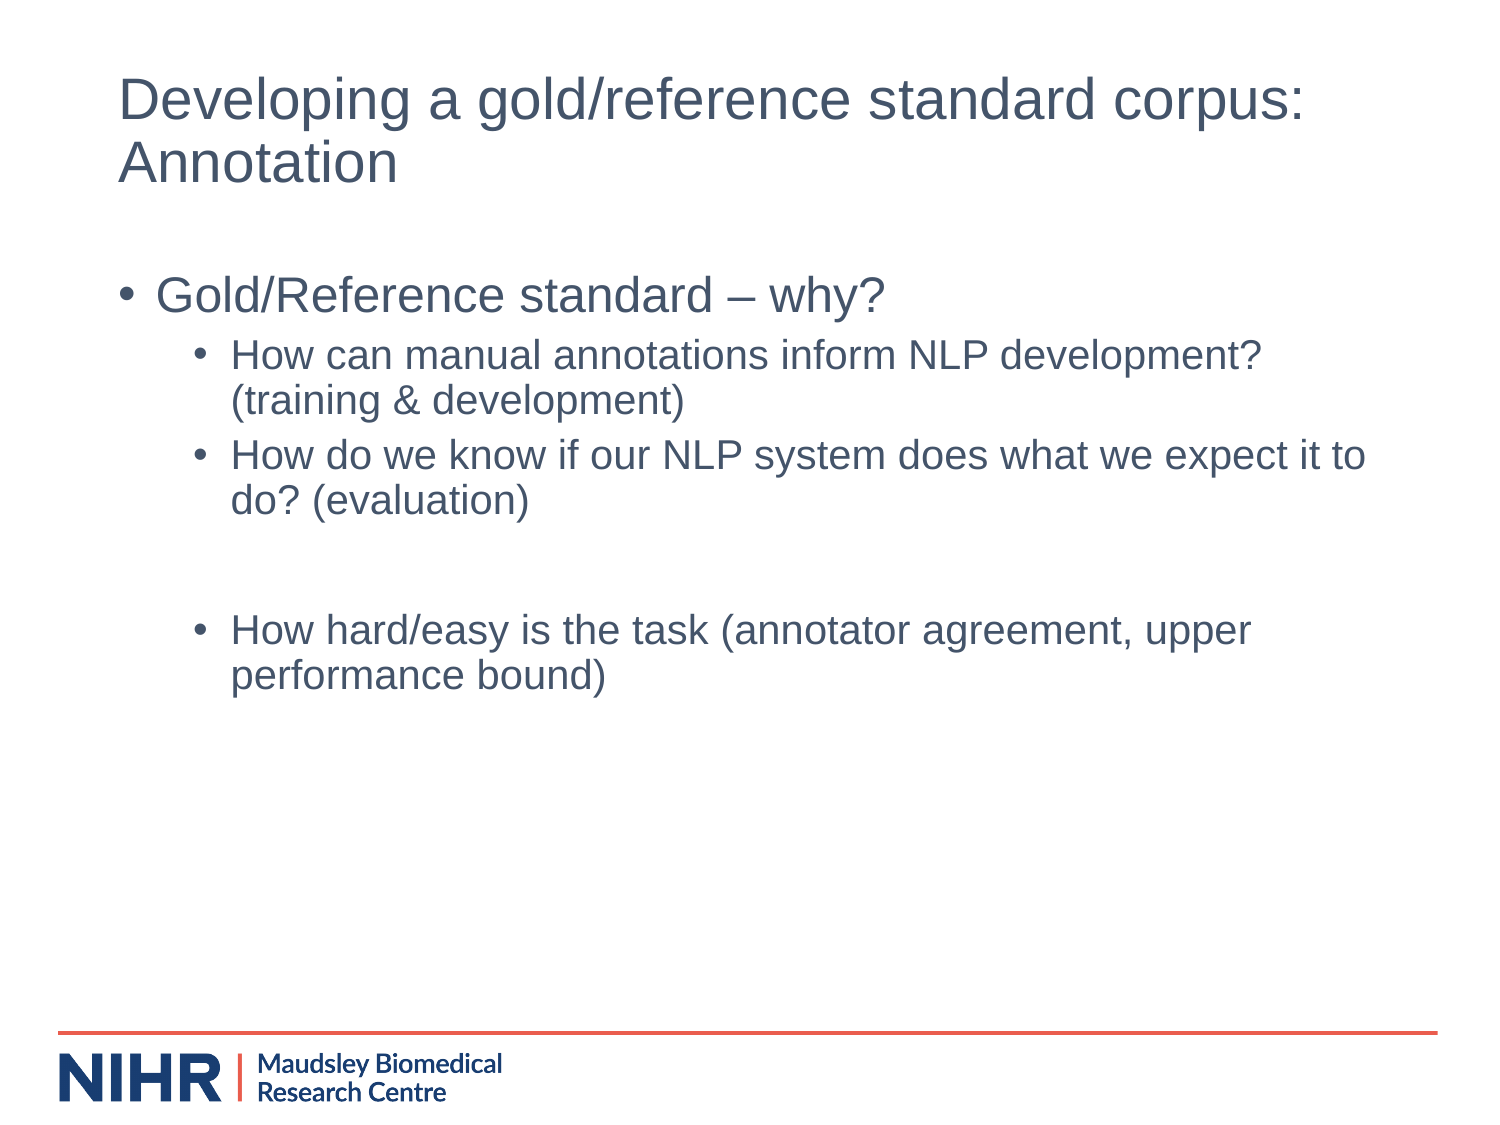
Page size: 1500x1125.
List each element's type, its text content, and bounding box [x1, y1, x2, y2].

title Developing a gold/reference standard corpus: Annotation [103, 59, 1397, 204]
list Gold/Reference standard – why? How can manual annotations inform NLP development? (training & development) How do we know if our NLP system does what we expect it to do? (evaluation) How hard/easy is the task (annotator agreement, upper performance bound) [103, 261, 1397, 998]
picture [29, 1018, 531, 1125]
